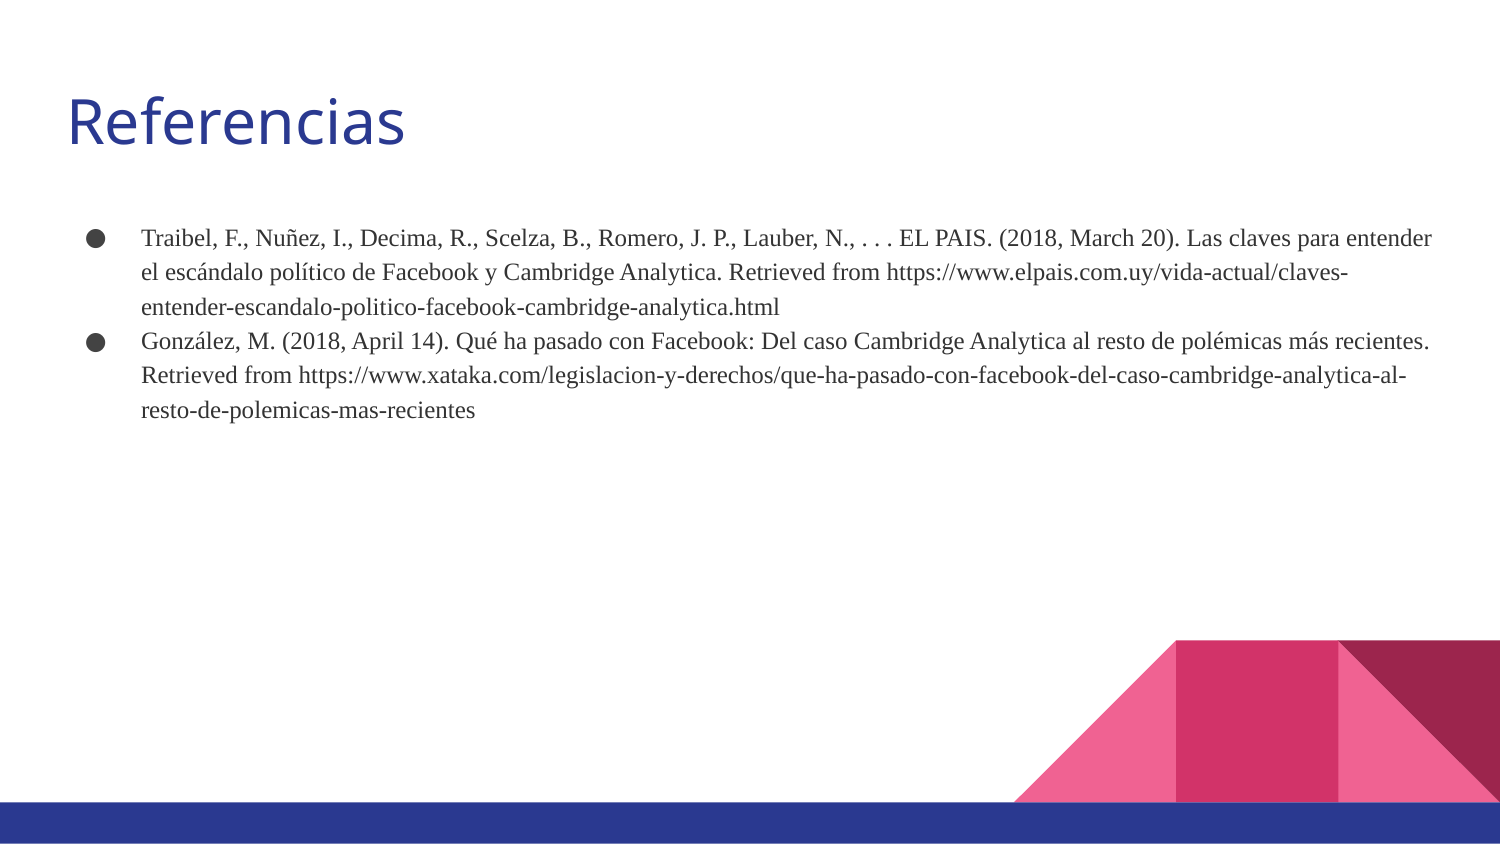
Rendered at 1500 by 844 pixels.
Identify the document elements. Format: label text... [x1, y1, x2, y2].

title Referencias [51, 67, 1449, 167]
list Traibel, F., Nuñez, I., Decima, R., Scelza, B., Romero, J. P., Lauber, N., . . . EL PAIS. (2018, March 20). Las claves para entender el escándalo político de Facebook y Cambridge Analytica. Retrieved from https://www.elpais.com.uy/vida-actual/claves-entender-escandalo-politico-facebook-cambridge-analytica.html González, M. (2018, April 14). Qué ha pasado con Facebook: Del caso Cambridge Analytica al resto de polémicas más recientes. Retrieved from https://www.xataka.com/legislacion-y-derechos/que-ha-pasado-con-facebook-del-caso-cambridge-analytica-al-resto-de-polemicas-mas-recientes [51, 201, 1449, 750]
